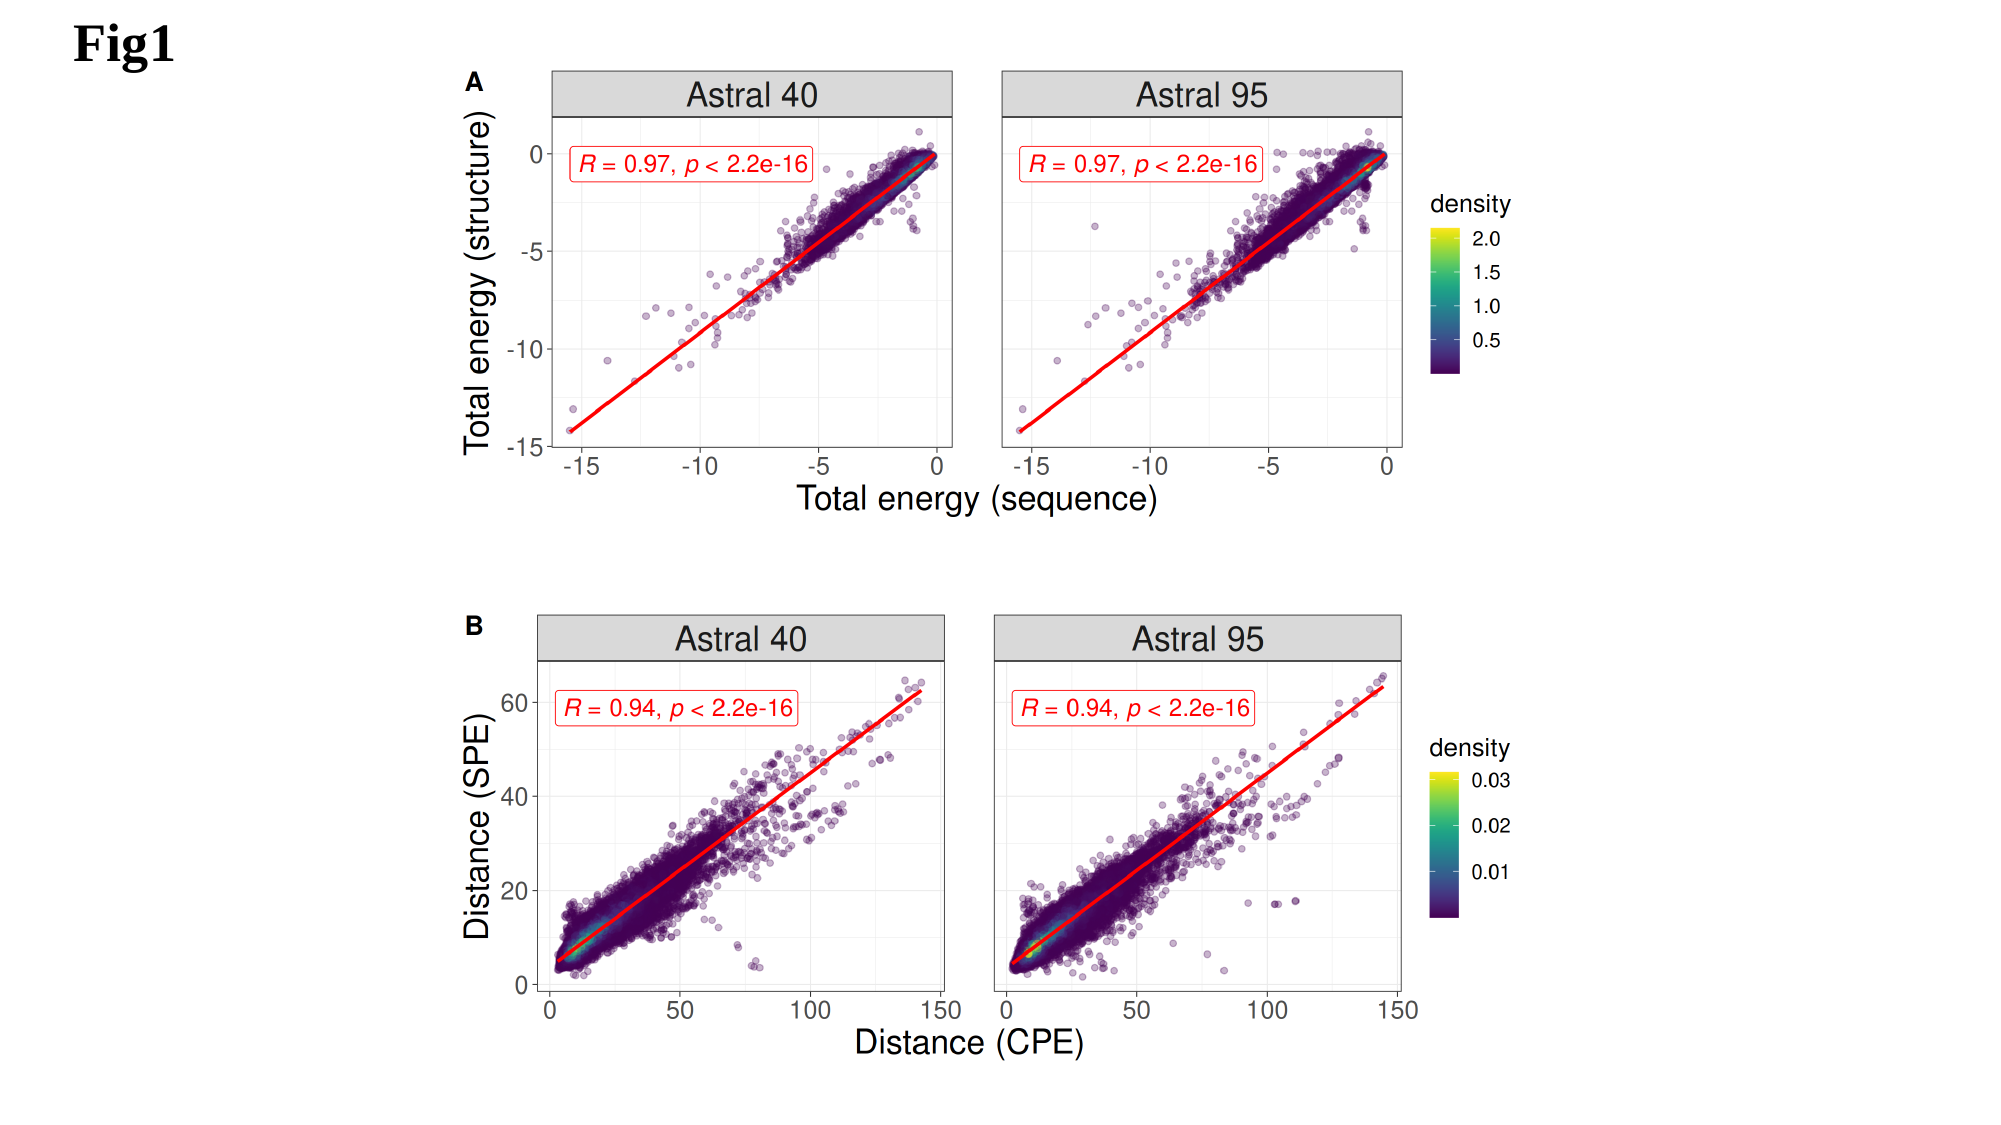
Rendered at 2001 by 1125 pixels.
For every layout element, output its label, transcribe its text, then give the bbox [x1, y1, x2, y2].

text_box Fig1 [58, 0, 364, 74]
picture [454, 61, 1529, 1070]
